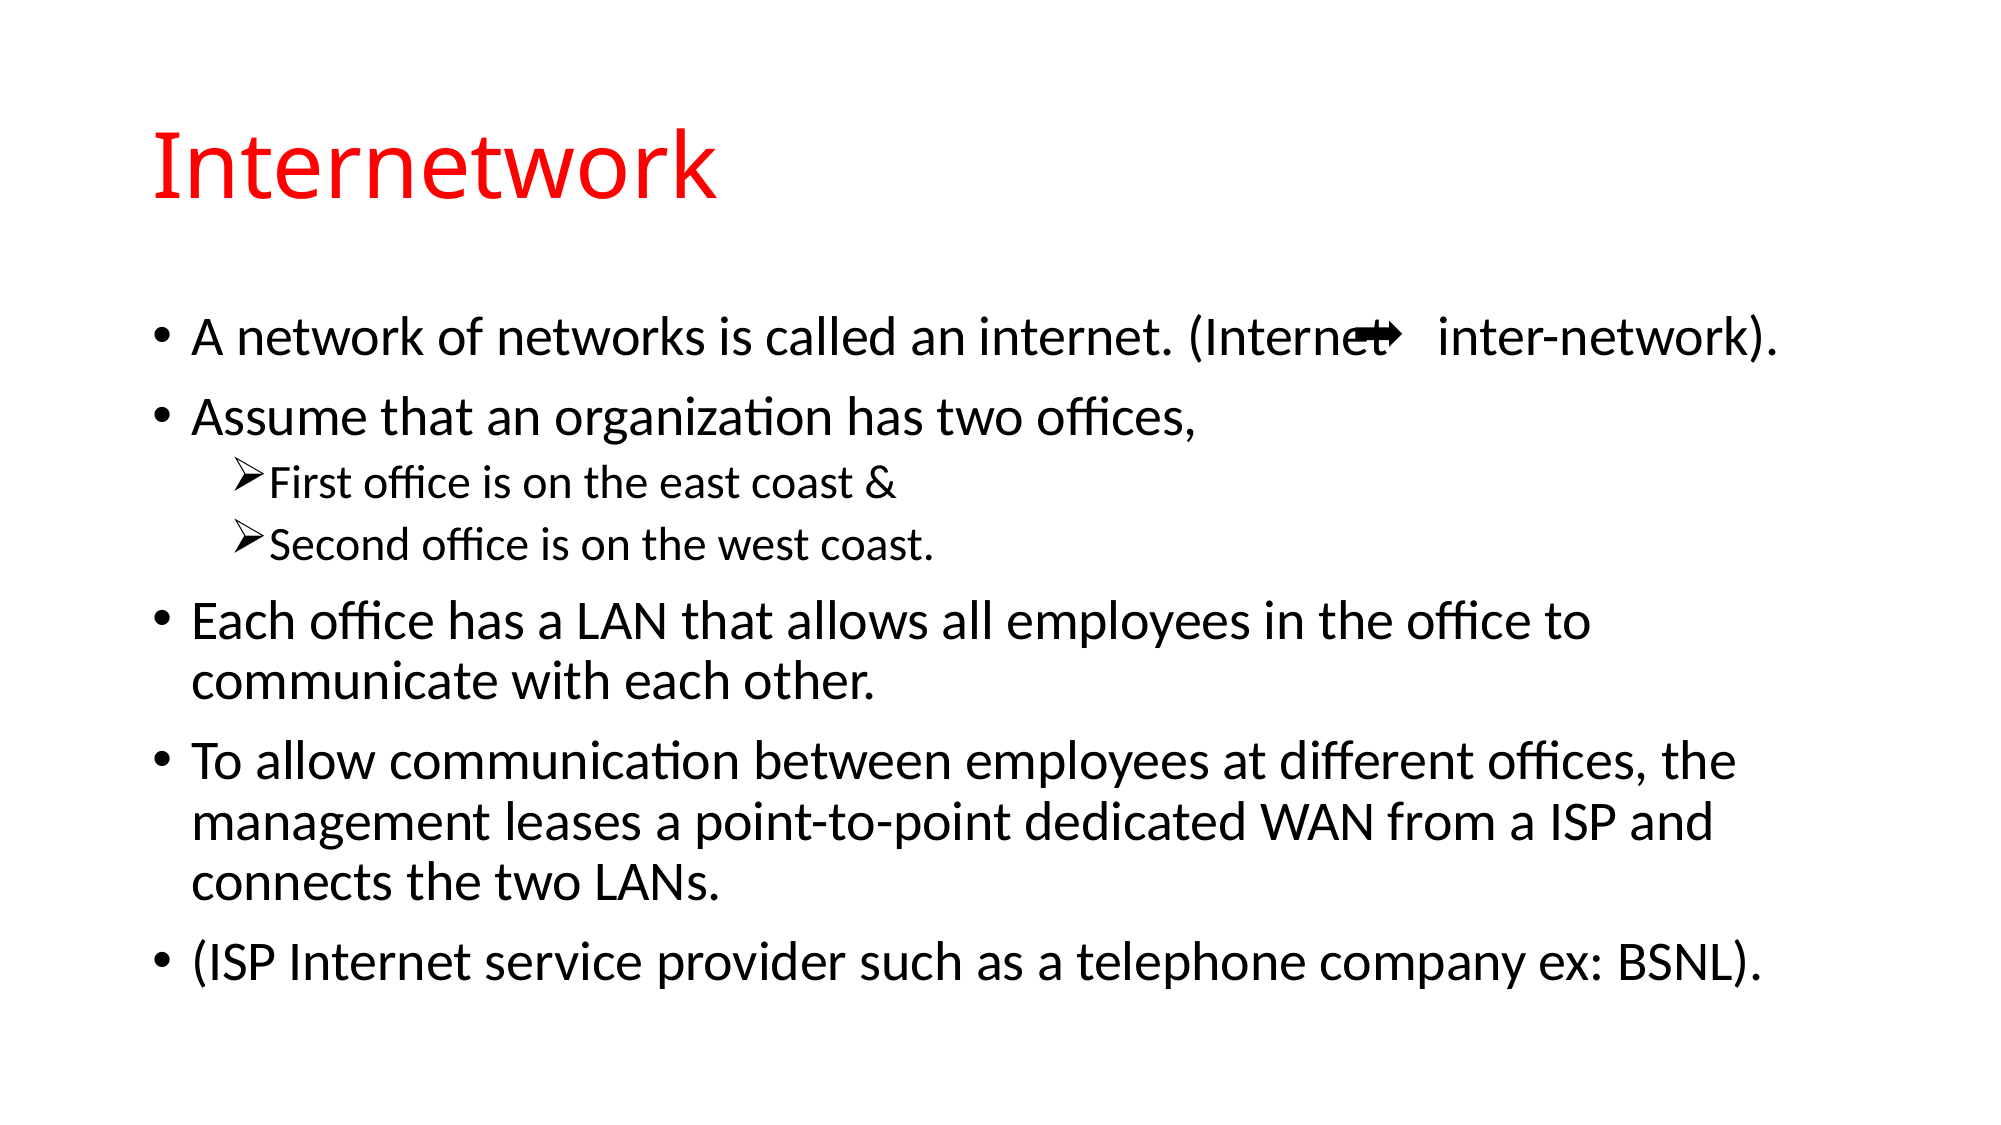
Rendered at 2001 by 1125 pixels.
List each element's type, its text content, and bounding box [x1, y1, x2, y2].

text_box [1355, 320, 1403, 347]
list A network of networks is called an internet. (Internet inter-network). Assume that an organization has two offices, First office is on the east coast & Second office is on the west coast. Each office has a LAN that allows all employees in the office to communicate with each other. To allow communication between employees at different offices, the management leases a point-to-point dedicated WAN from a ISP and connects the two LANs. (ISP Internet service provider such as a telephone company ex: BSNL). [137, 299, 1863, 1014]
title Internetwork [137, 59, 1863, 278]
